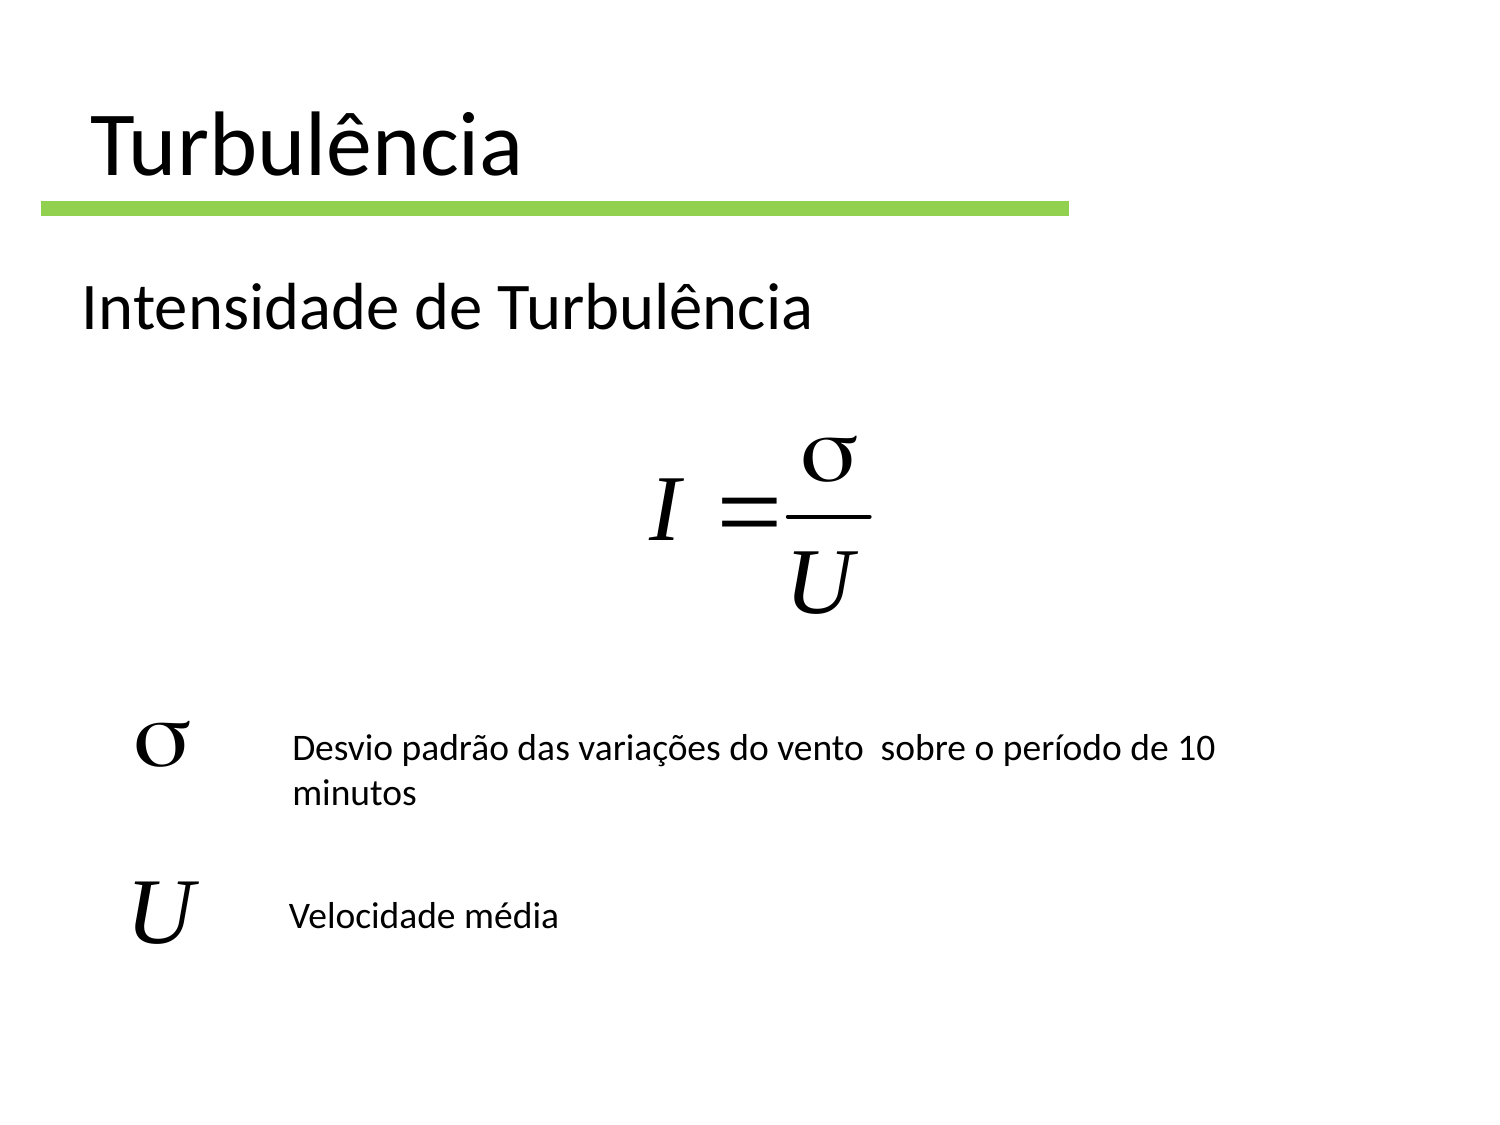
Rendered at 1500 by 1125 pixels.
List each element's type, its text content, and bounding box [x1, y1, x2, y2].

text_box Velocidade média [274, 883, 1255, 944]
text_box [632, 391, 892, 635]
text_box Desvio padrão das variações do vento sobre o período de 10 minutos [277, 715, 1258, 821]
text_box Intensidade de Turbulência [0, 255, 1193, 510]
title Turbulência [75, 45, 1425, 233]
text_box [120, 703, 208, 791]
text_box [121, 857, 224, 968]
